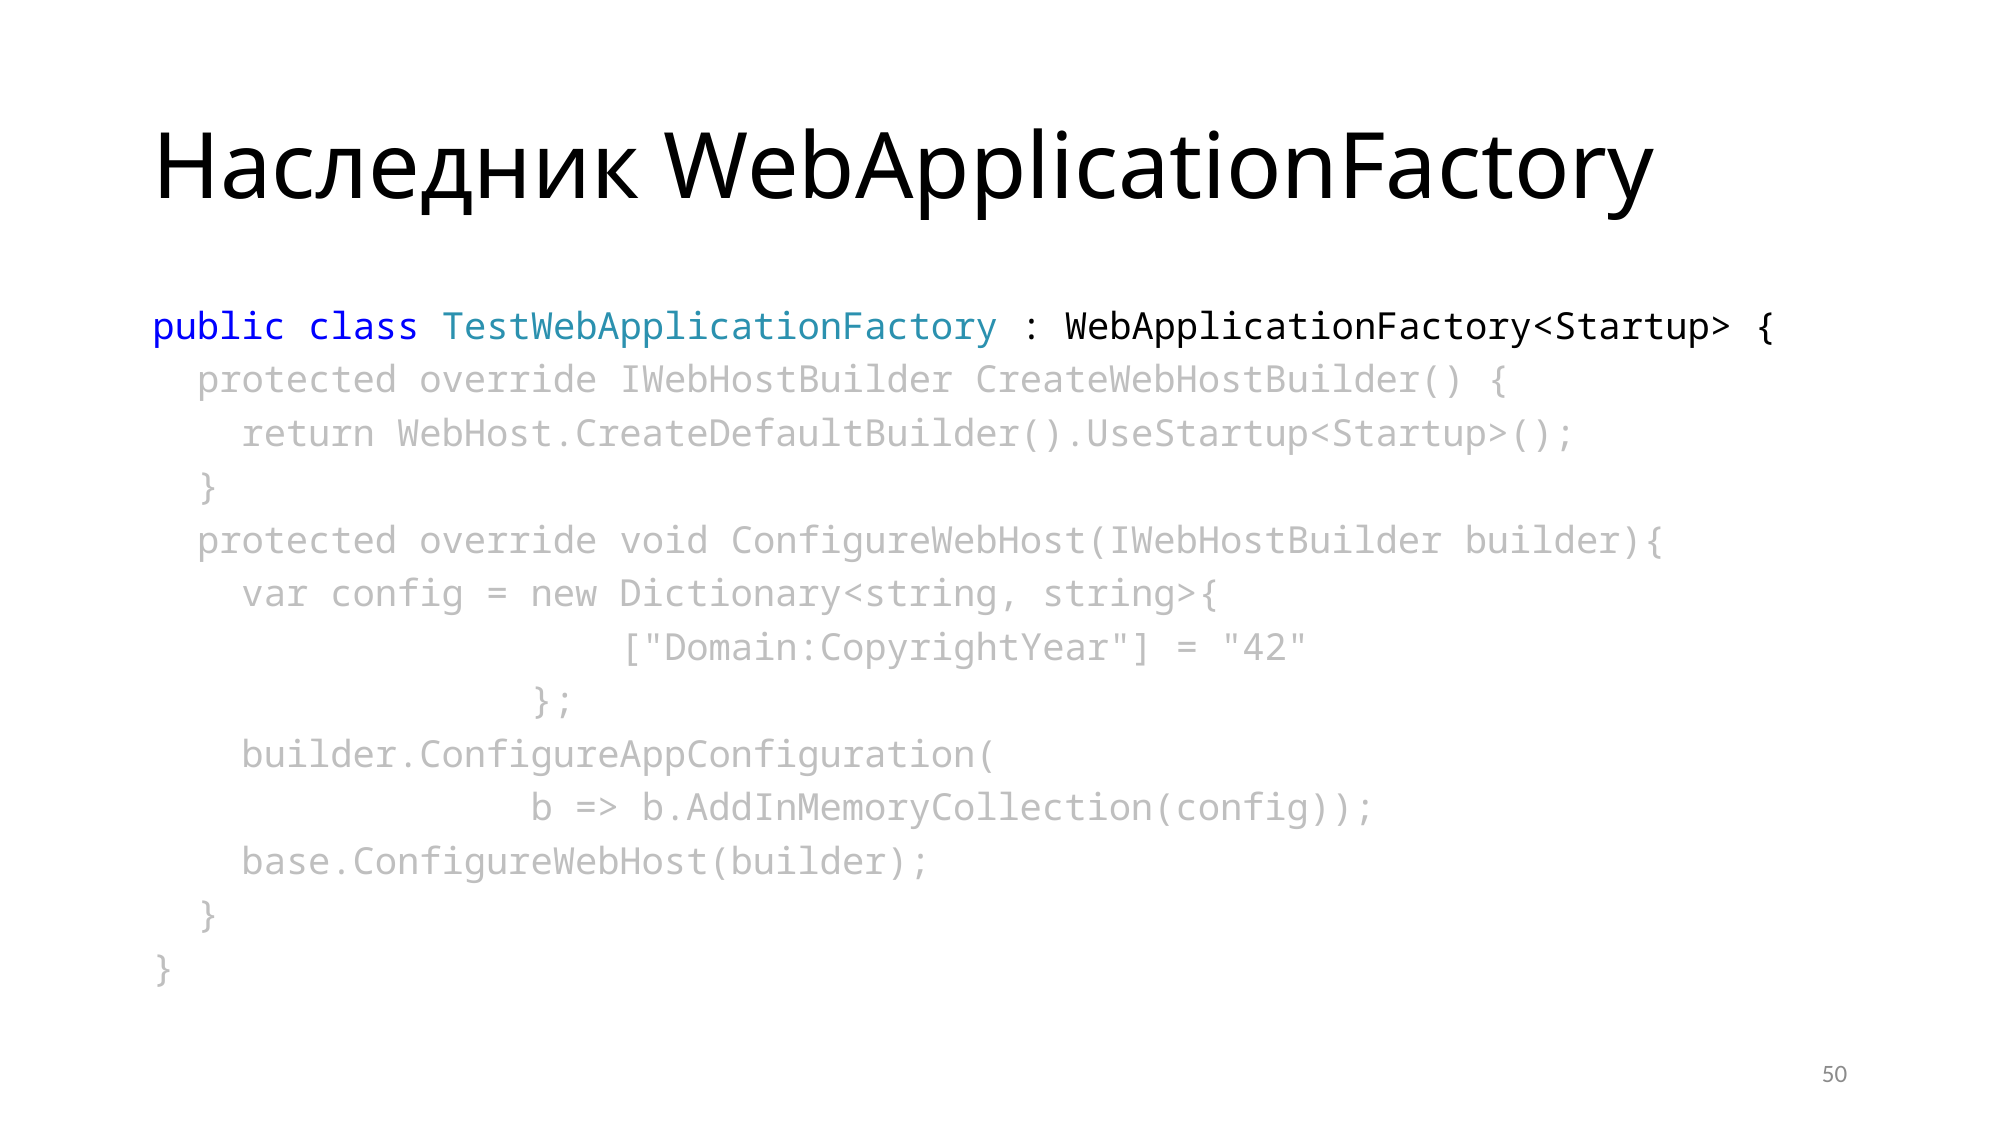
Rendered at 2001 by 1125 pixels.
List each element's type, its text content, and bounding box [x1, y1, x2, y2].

list public class TestWebApplicationFactory : WebApplicationFactory<Startup> { protected override IWebHostBuilder CreateWebHostBuilder() { return WebHost.CreateDefaultBuilder().UseStartup<Startup>(); } protected override void ConfigureWebHost(IWebHostBuilder builder){ var config = new Dictionary<string, string>{ ["Domain:CopyrightYear"] = "42" }; builder.ConfigureAppConfiguration( b => b.AddInMemoryCollection(config)); base.ConfigureWebHost(builder); } } [137, 299, 1863, 1014]
slide_number 50 [1412, 1042, 1863, 1103]
title Наследник WebApplicationFactory [137, 59, 1863, 278]
